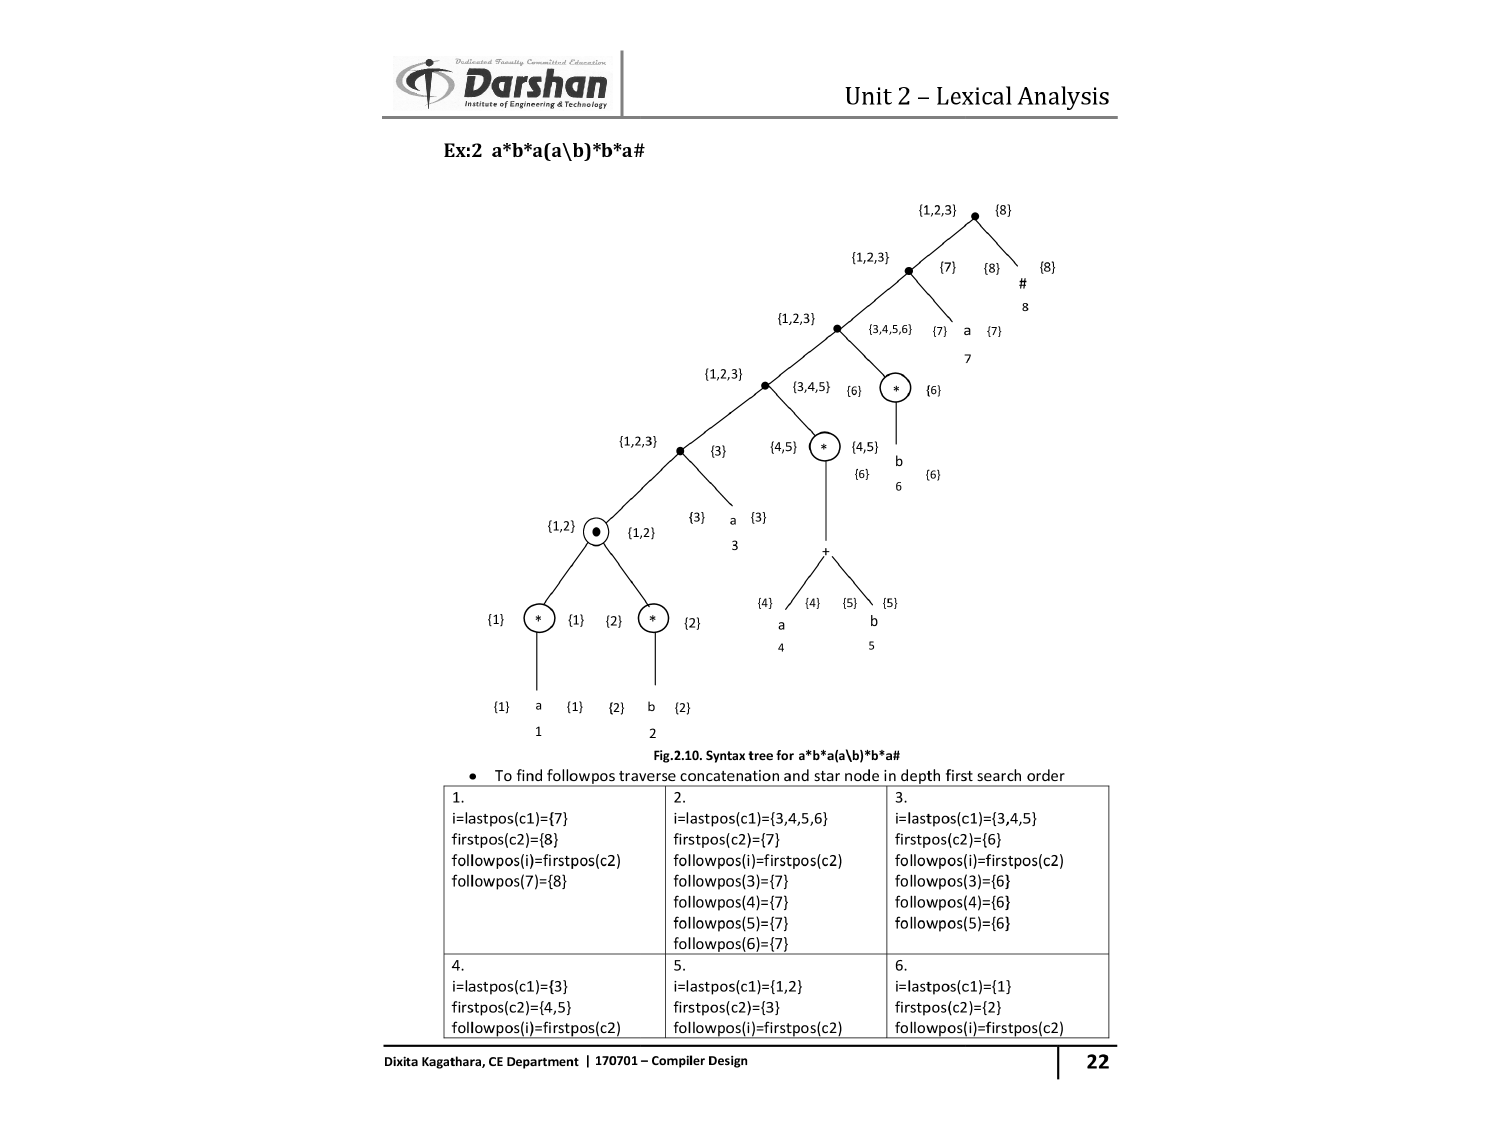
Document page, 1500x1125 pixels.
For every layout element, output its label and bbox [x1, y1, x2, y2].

picture [313, 0, 1187, 1125]
